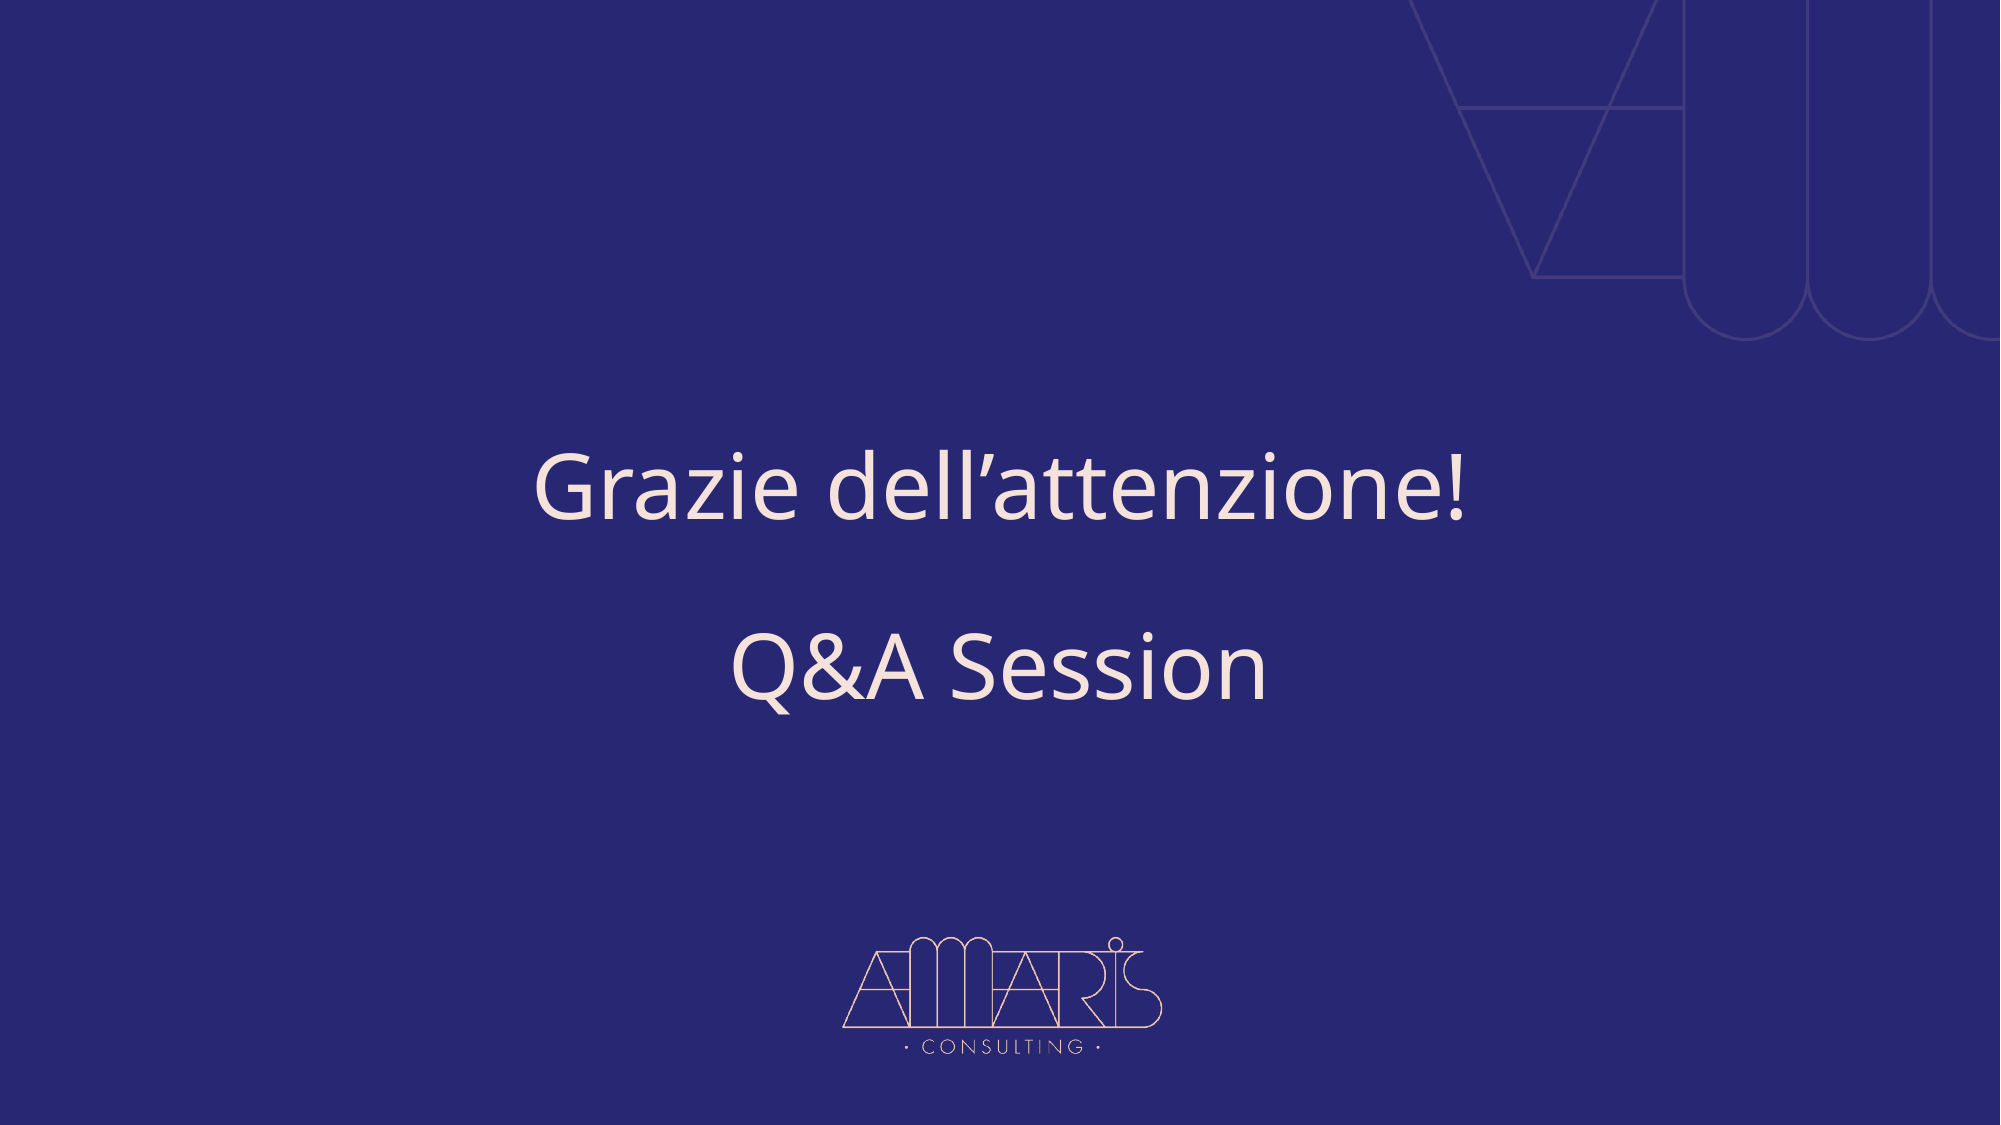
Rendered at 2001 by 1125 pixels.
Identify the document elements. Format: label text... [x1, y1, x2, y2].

list Grazie dell’attenzione! Q&A Session [0, 364, 2000, 728]
picture [831, 927, 1169, 1060]
